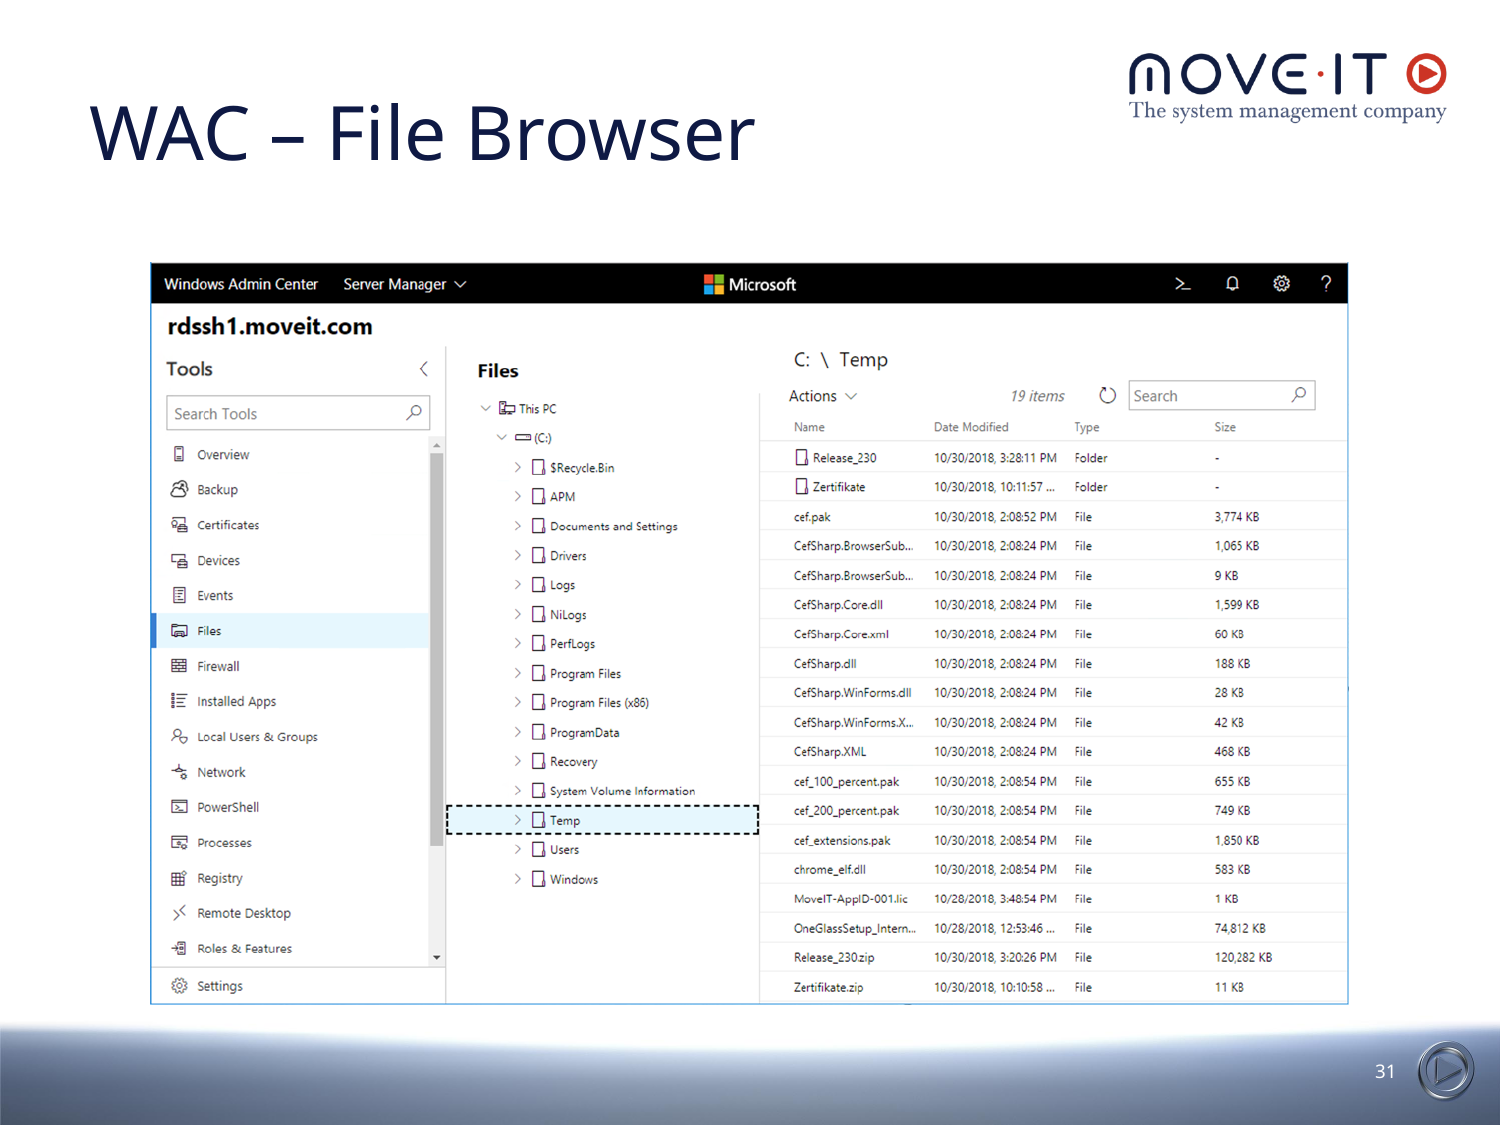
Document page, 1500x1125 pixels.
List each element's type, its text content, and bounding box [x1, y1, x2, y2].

picture [0, 0, 1500, 1125]
text_box WAC – File Browser [74, 30, 1105, 231]
text_box <number> [1074, 1042, 1412, 1103]
